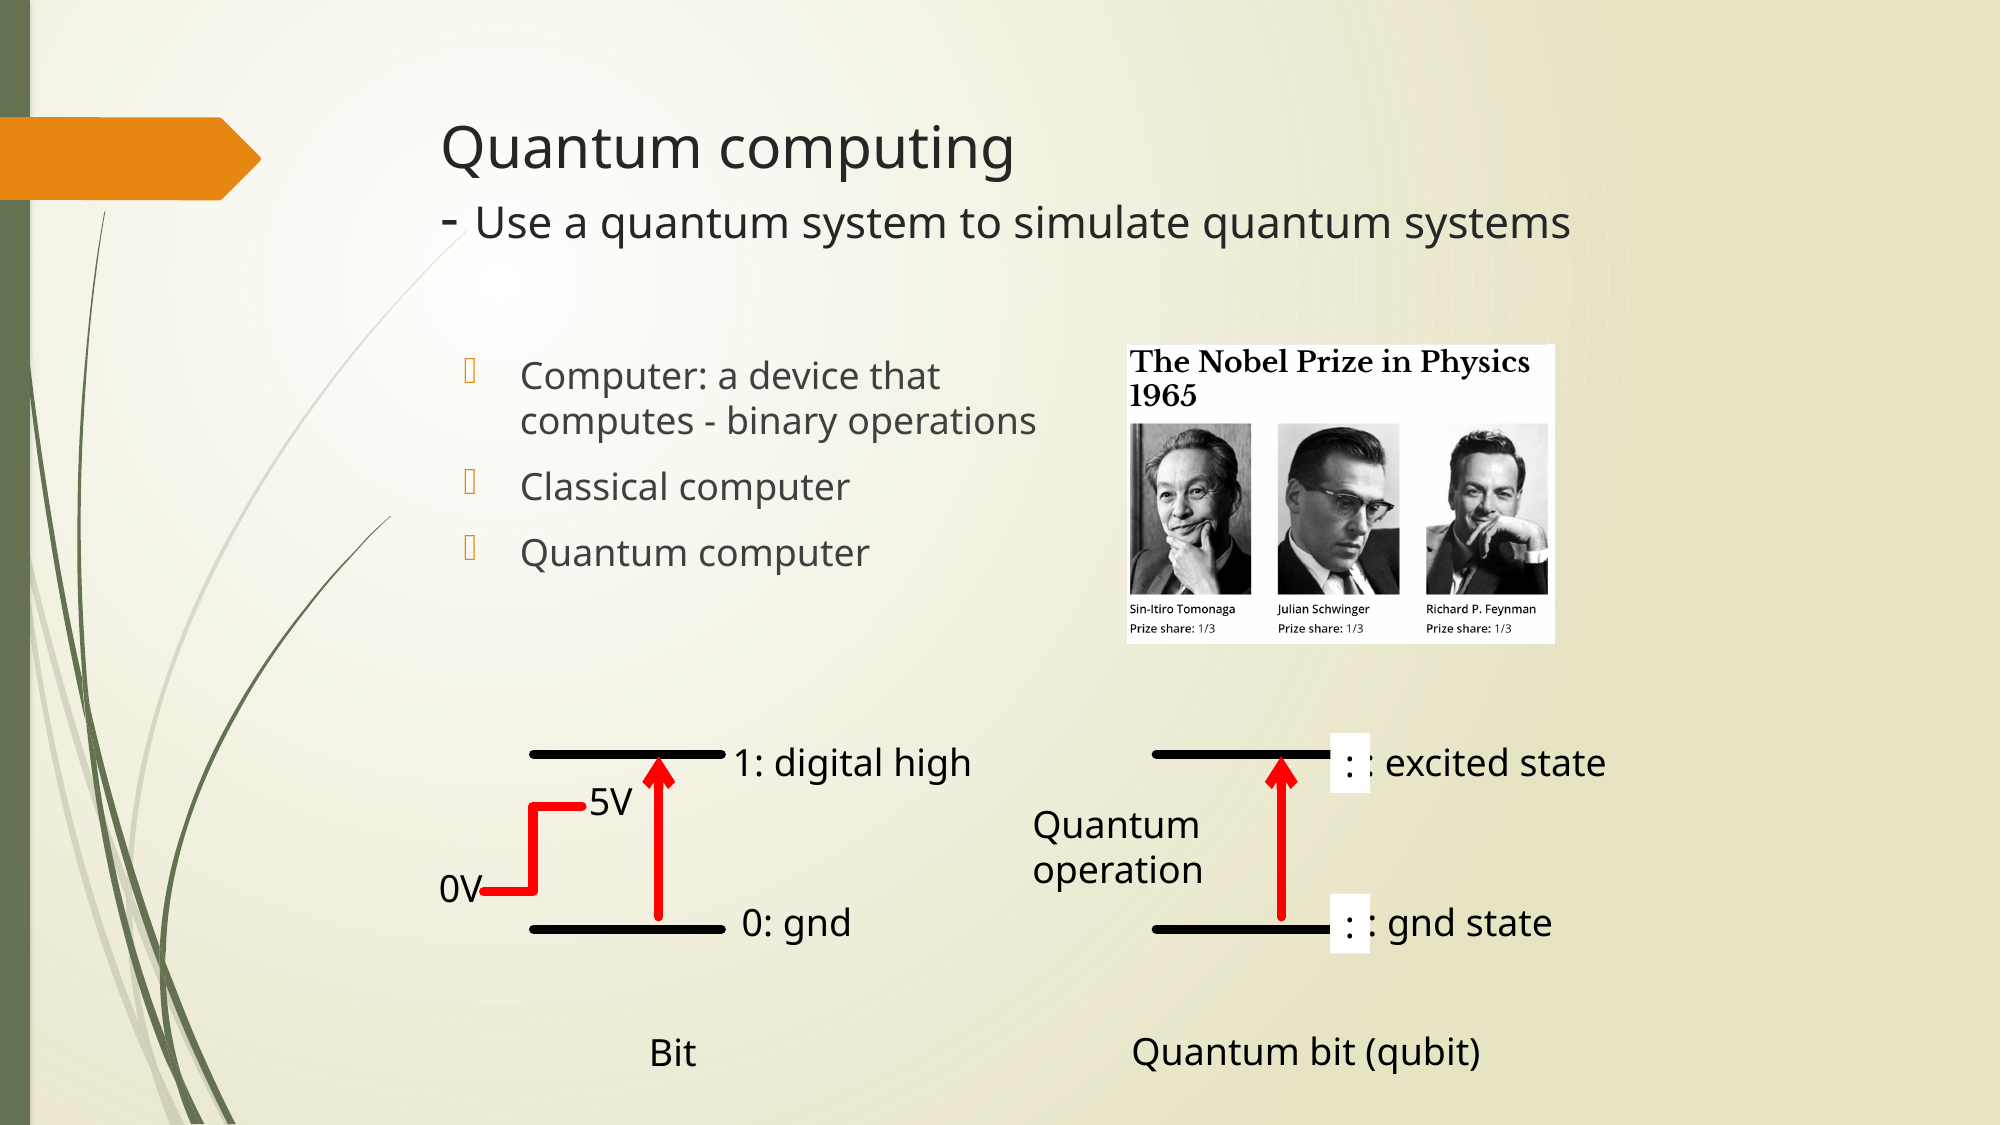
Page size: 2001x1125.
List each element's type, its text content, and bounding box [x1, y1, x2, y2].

list Computer: a device that computes - binary operations Classical computer Quantum computer [448, 344, 1105, 719]
text_box Bit [634, 1022, 722, 1082]
text_box 0: gnd state [1330, 891, 1568, 952]
text_box 1: excited state [1329, 731, 1622, 791]
text_box 1: digital high [717, 731, 988, 791]
text_box 5V [573, 770, 648, 831]
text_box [483, 805, 583, 892]
text_box 0: gnd [726, 891, 867, 952]
text_box Quantum bit (qubit) [1116, 1020, 1506, 1080]
text_box 0V [423, 858, 498, 918]
picture [1126, 344, 1556, 644]
text_box Quantum operation [1017, 793, 1257, 899]
title Quantum computing - Use a quantum system to simulate quantum systems [425, 102, 1784, 313]
